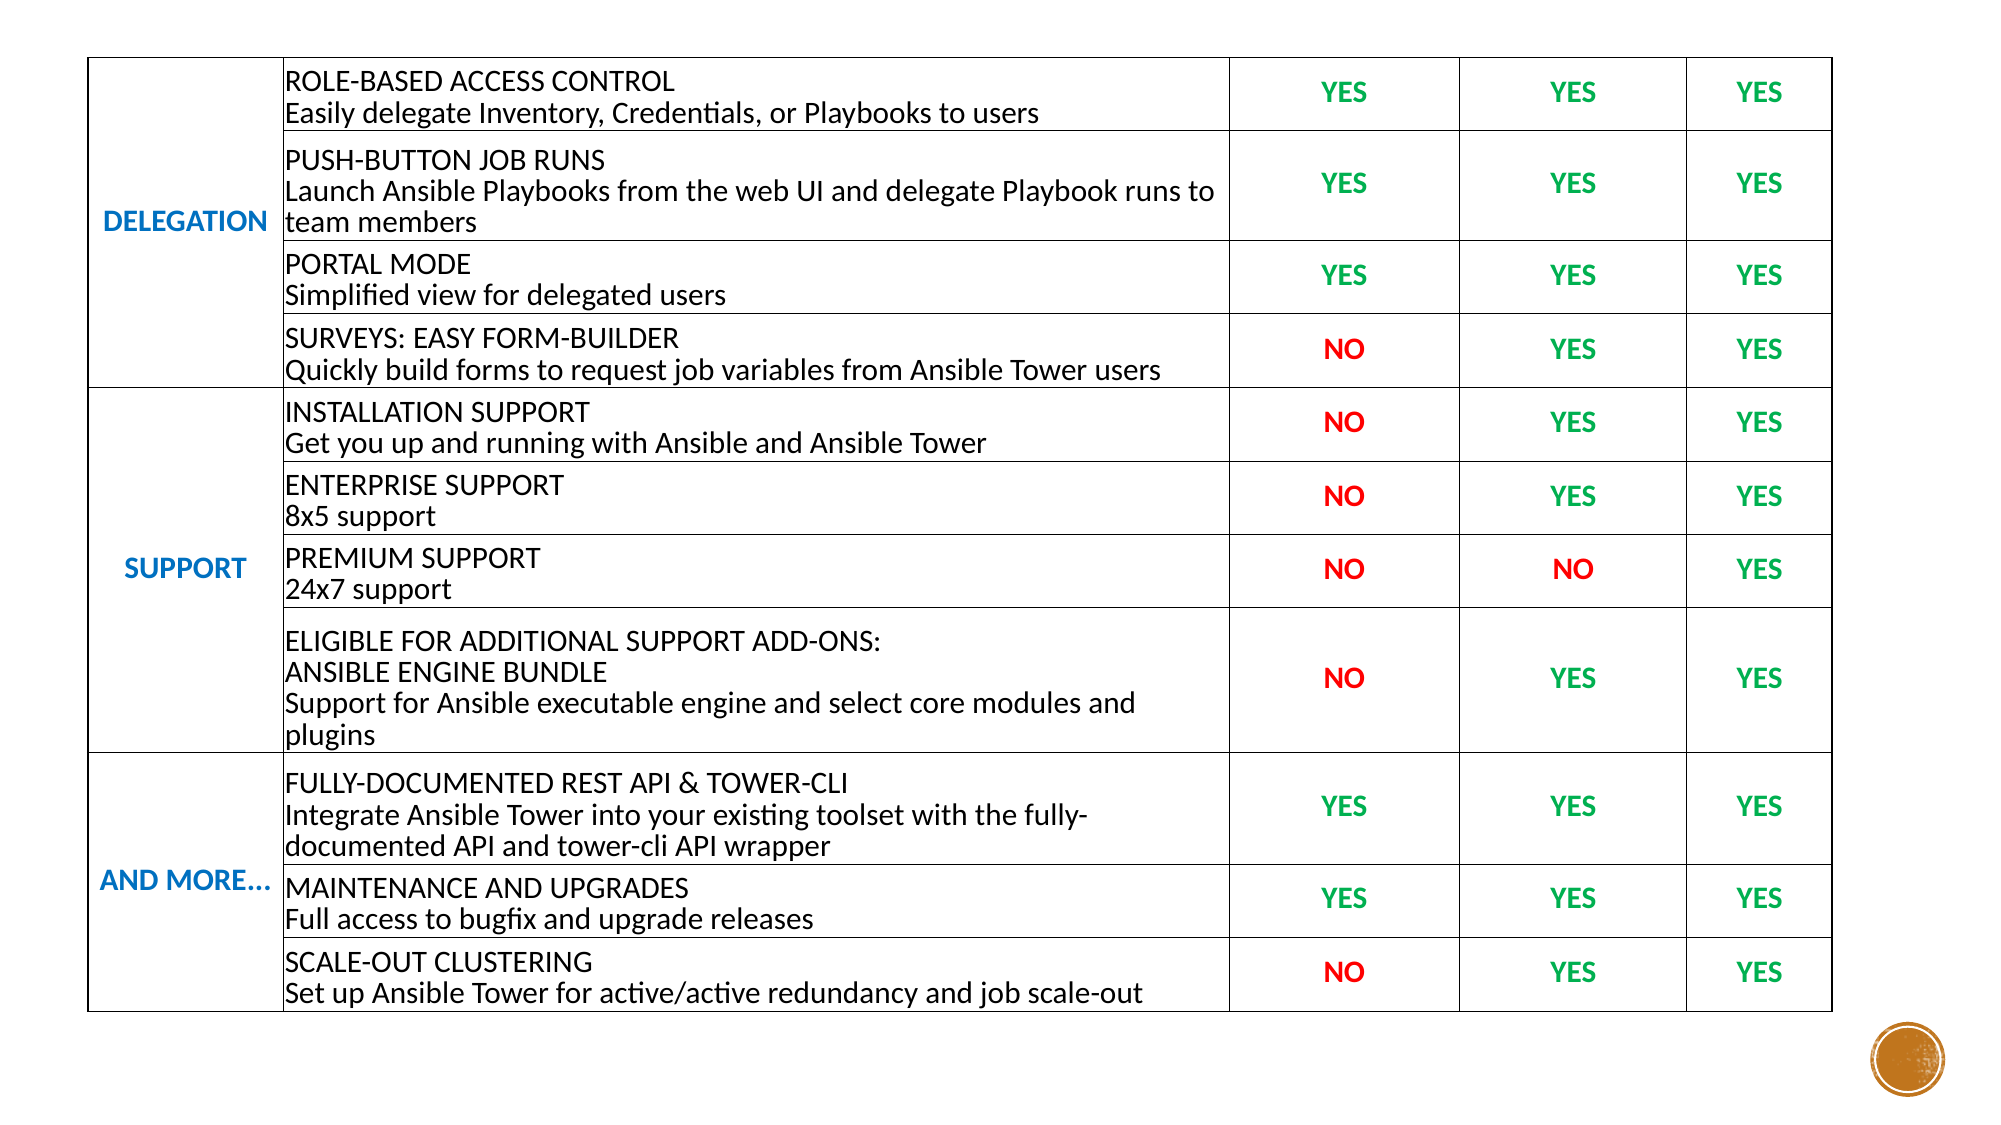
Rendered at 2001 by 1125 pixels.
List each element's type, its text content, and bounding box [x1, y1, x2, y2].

table_cell YES [1230, 131, 1459, 240]
table_cell AND MORE... [89, 753, 283, 1011]
table_cell MAINTENANCE AND UPGRADES Full access to bugfix and upgrade releases [284, 865, 1229, 937]
table_cell SCALE-OUT CLUSTERING Set up Ansible Tower for active/active redundancy and job scale-out [284, 938, 1229, 1011]
table_cell YES [1687, 462, 1831, 534]
table_cell YES [1230, 241, 1459, 313]
table_cell NO [1230, 938, 1459, 1011]
table_cell PUSH-BUTTON JOB RUNS Launch Ansible Playbooks from the web UI and delegate Playbook runs to team members [284, 131, 1229, 240]
table_cell NO [1230, 314, 1459, 387]
table_cell YES [1460, 608, 1686, 752]
table_cell PREMIUM SUPPORT 24x7 support [284, 535, 1229, 607]
table_header DELEGATION [89, 58, 283, 387]
table_cell NO [1230, 608, 1459, 752]
table_cell NO [1230, 388, 1459, 461]
table_cell YES [1230, 865, 1459, 937]
table_cell PORTAL MODE Simplified view for delegated users [284, 241, 1229, 313]
table_cell YES [1460, 462, 1686, 534]
table_header YES [1460, 58, 1686, 130]
table_cell NO [1460, 535, 1686, 607]
table_cell YES [1460, 938, 1686, 1011]
table_cell YES [1687, 753, 1831, 864]
table_cell YES [1687, 938, 1831, 1011]
table_cell YES [1687, 608, 1831, 752]
table_cell FULLY-DOCUMENTED REST API & TOWER-CLI Integrate Ansible Tower into your existing toolset with the fully-documented API and tower-cli API wrapper [284, 753, 1229, 864]
table_cell INSTALLATION SUPPORT Get you up and running with Ansible and Ansible Tower [284, 388, 1229, 461]
table_cell YES [1230, 753, 1459, 864]
table_cell YES [1687, 241, 1831, 313]
table_header YES [1687, 58, 1831, 130]
table_cell YES [1460, 314, 1686, 387]
table_cell YES [1687, 131, 1831, 240]
table_cell YES [1460, 241, 1686, 313]
table_cell YES [1460, 131, 1686, 240]
table_cell YES [1460, 865, 1686, 937]
table_cell YES [1460, 753, 1686, 864]
table_cell YES [1460, 388, 1686, 461]
table_cell YES [1687, 314, 1831, 387]
table_cell YES [1687, 388, 1831, 461]
table_header YES [1230, 58, 1459, 130]
table_cell NO [1230, 462, 1459, 534]
table_cell ELIGIBLE FOR ADDITIONAL SUPPORT ADD-ONS: ANSIBLE ENGINE BUNDLE Support for Ansible executable engine and select core modules and plugins [284, 608, 1229, 752]
table_cell ENTERPRISE SUPPORT 8x5 support [284, 462, 1229, 534]
table_cell YES [1687, 865, 1831, 937]
table_header ROLE-BASED ACCESS CONTROL Easily delegate Inventory, Credentials, or Playbooks to users [284, 58, 1229, 130]
table_cell NO [1230, 535, 1459, 607]
table_cell SUPPORT [89, 388, 283, 752]
table_cell YES [1687, 535, 1831, 607]
table_cell SURVEYS: EASY FORM-BUILDER Quickly build forms to request job variables from Ansible Tower users [284, 314, 1229, 387]
